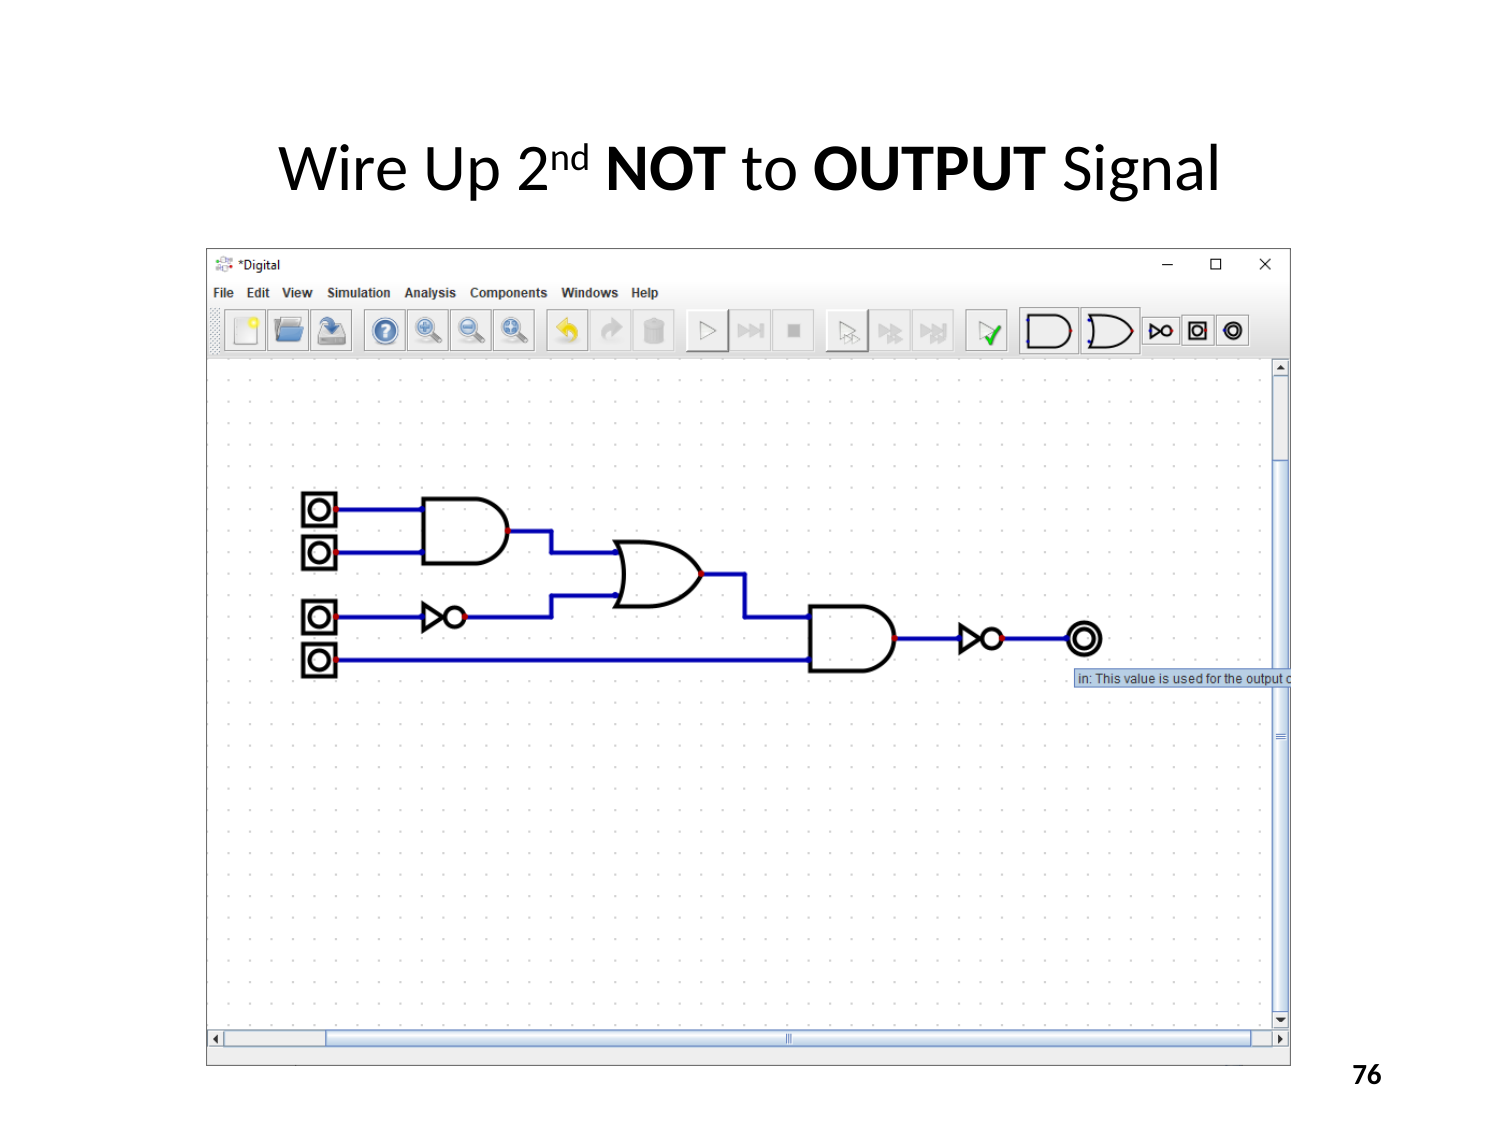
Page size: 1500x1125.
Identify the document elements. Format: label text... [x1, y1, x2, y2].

title Wire Up 2nd NOT to OUTPUT Signal [103, 59, 1397, 278]
picture [206, 248, 1291, 1066]
slide_number 76 [1059, 1042, 1397, 1103]
